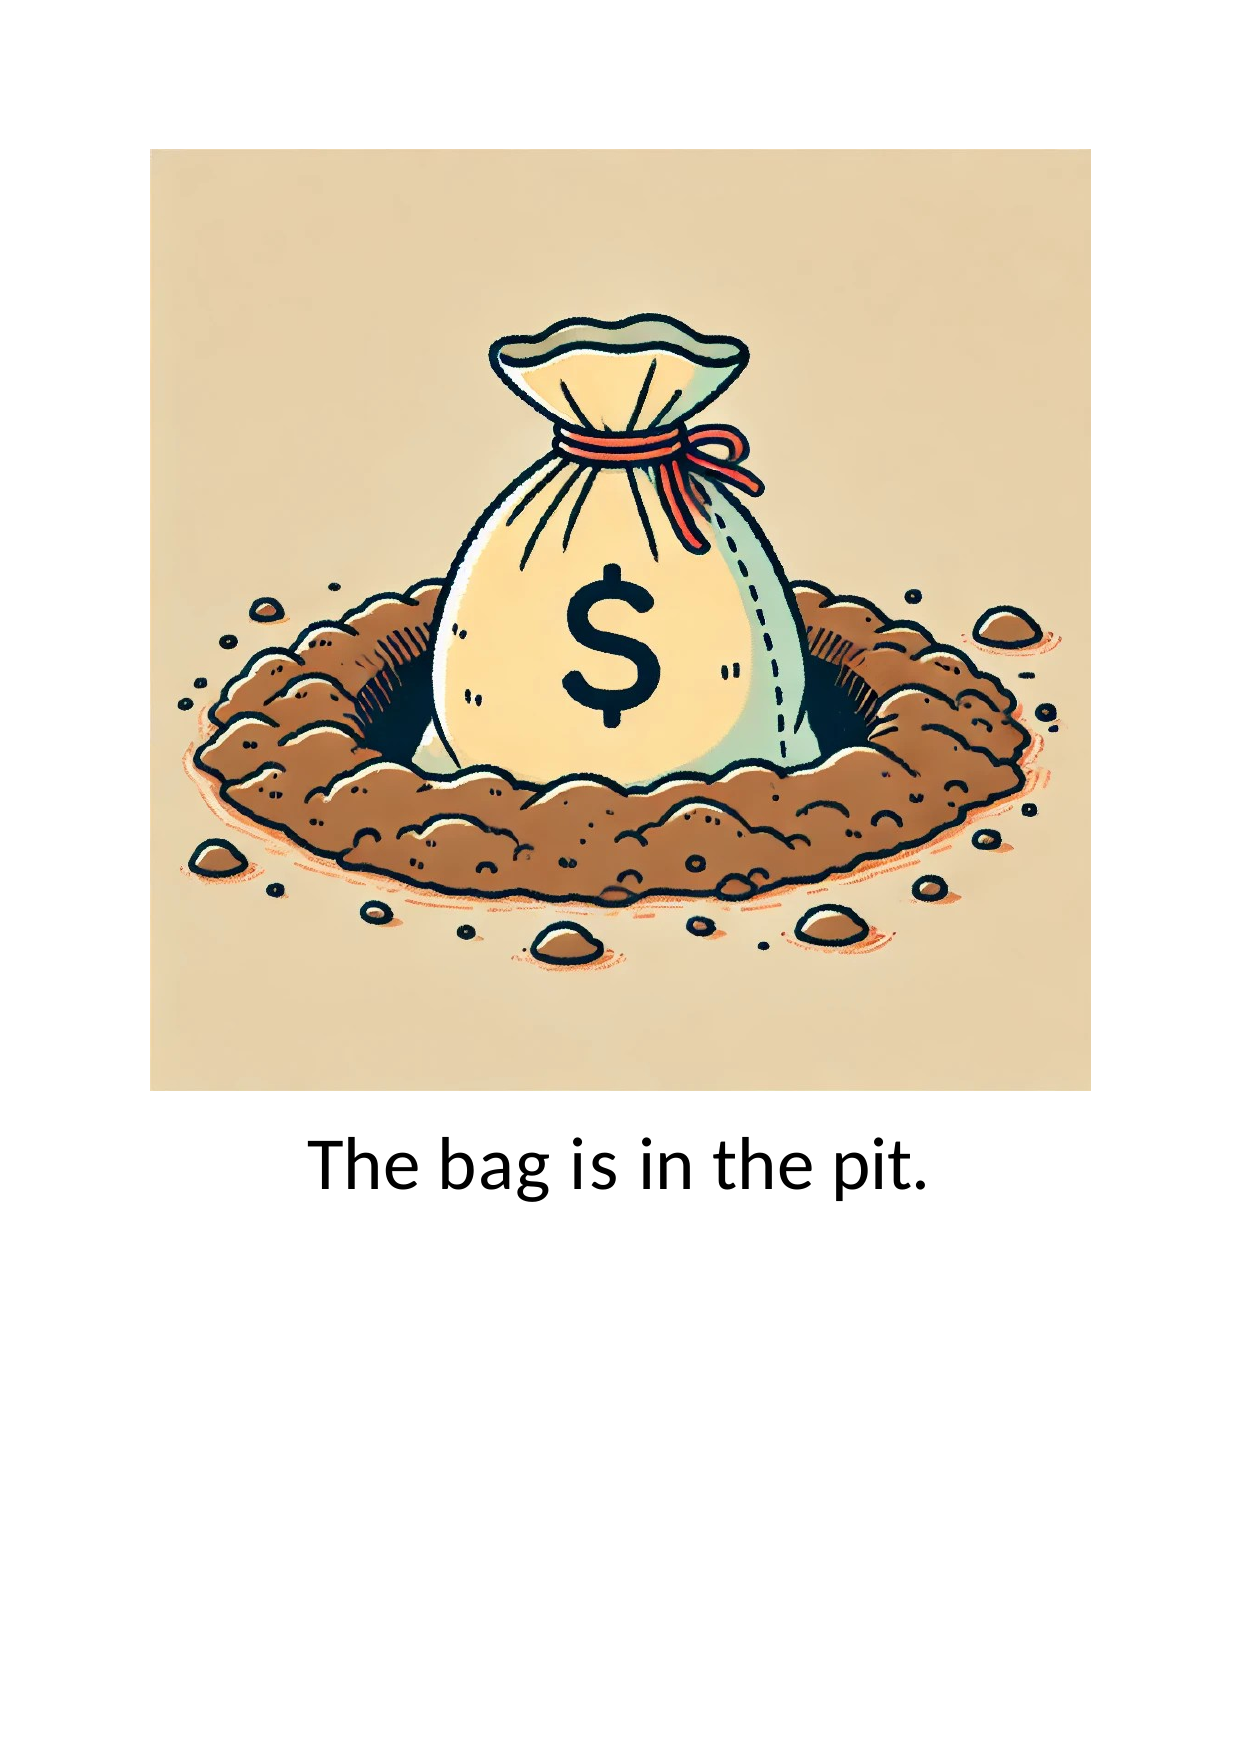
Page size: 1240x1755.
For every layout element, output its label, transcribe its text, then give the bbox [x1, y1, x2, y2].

picture [149, 149, 1091, 1091]
text_box The bag is in the pit. [147, 1112, 1089, 1205]
